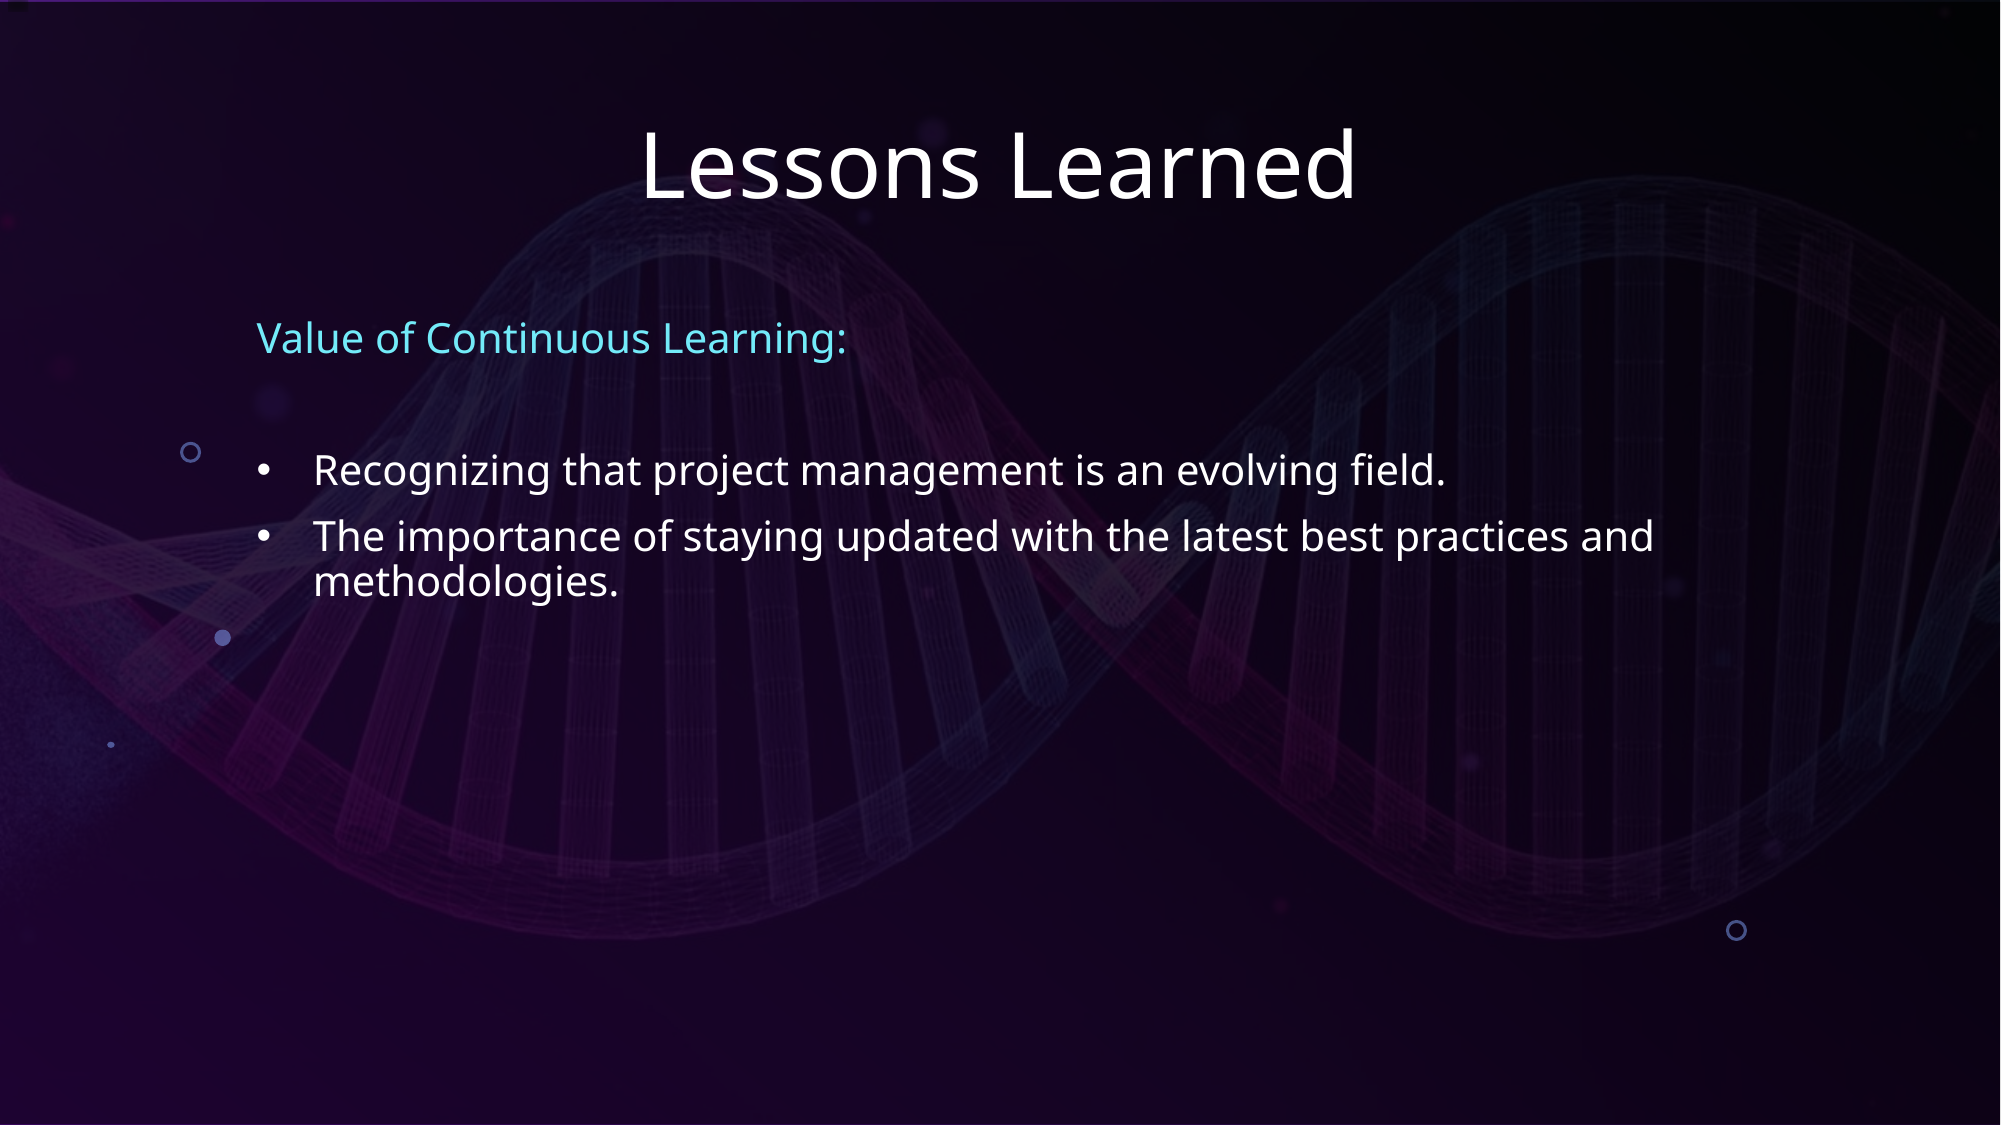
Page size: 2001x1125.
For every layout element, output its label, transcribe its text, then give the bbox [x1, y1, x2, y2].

title Lessons Learned [137, 59, 1863, 278]
text_box Value of Continuous Learning: Recognizing that project management is an evolving field. The importance of staying updated with the latest best practices and methodologies. [241, 310, 1686, 991]
